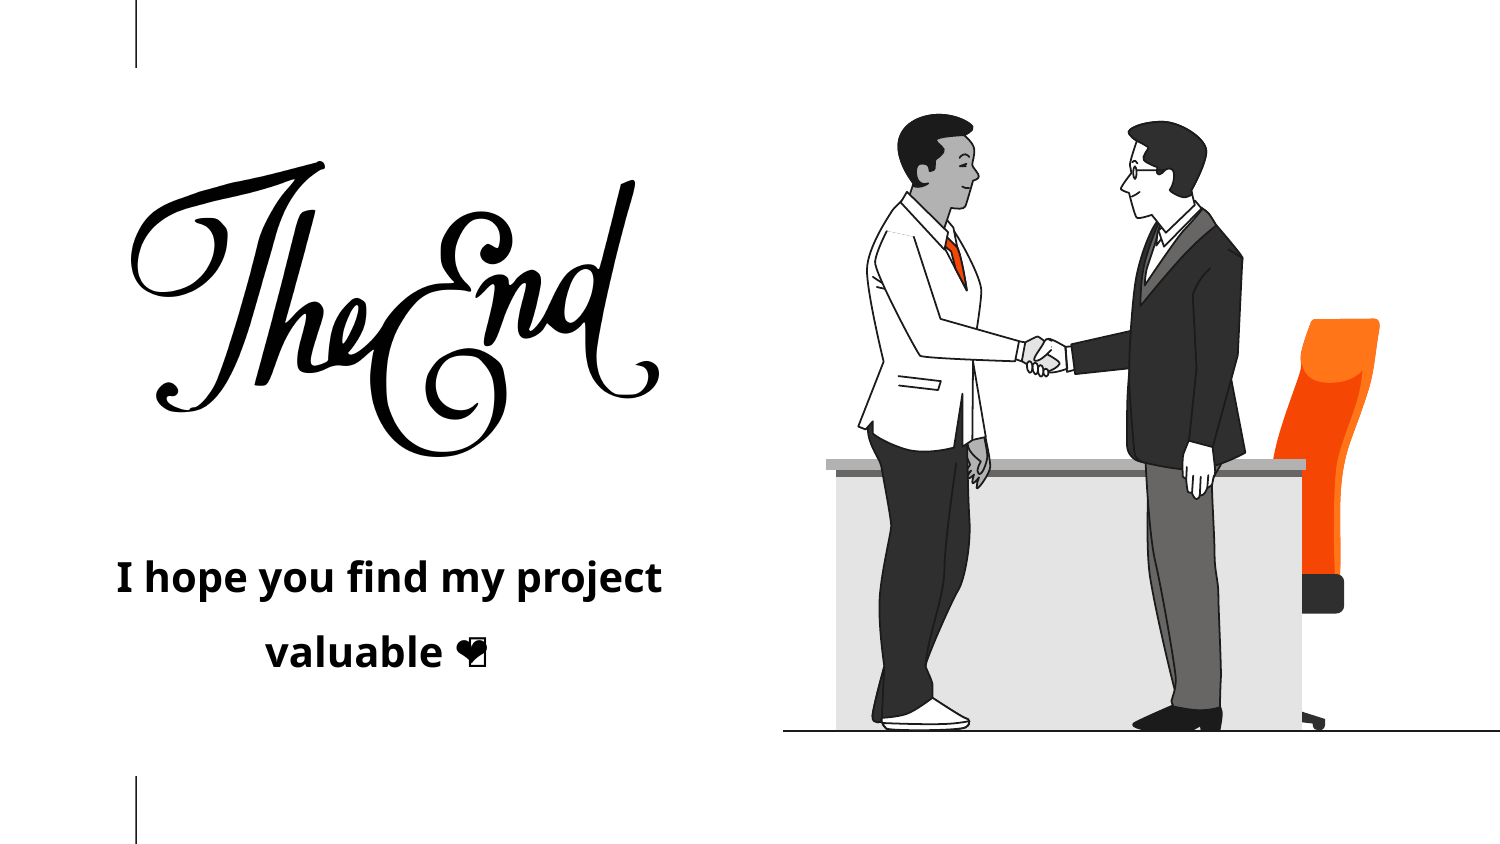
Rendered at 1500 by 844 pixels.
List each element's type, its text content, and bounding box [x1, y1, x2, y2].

text_box I hope you find my project valuable 🙏 ❤ [62, 518, 728, 683]
picture [131, 161, 659, 457]
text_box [825, 112, 1382, 730]
